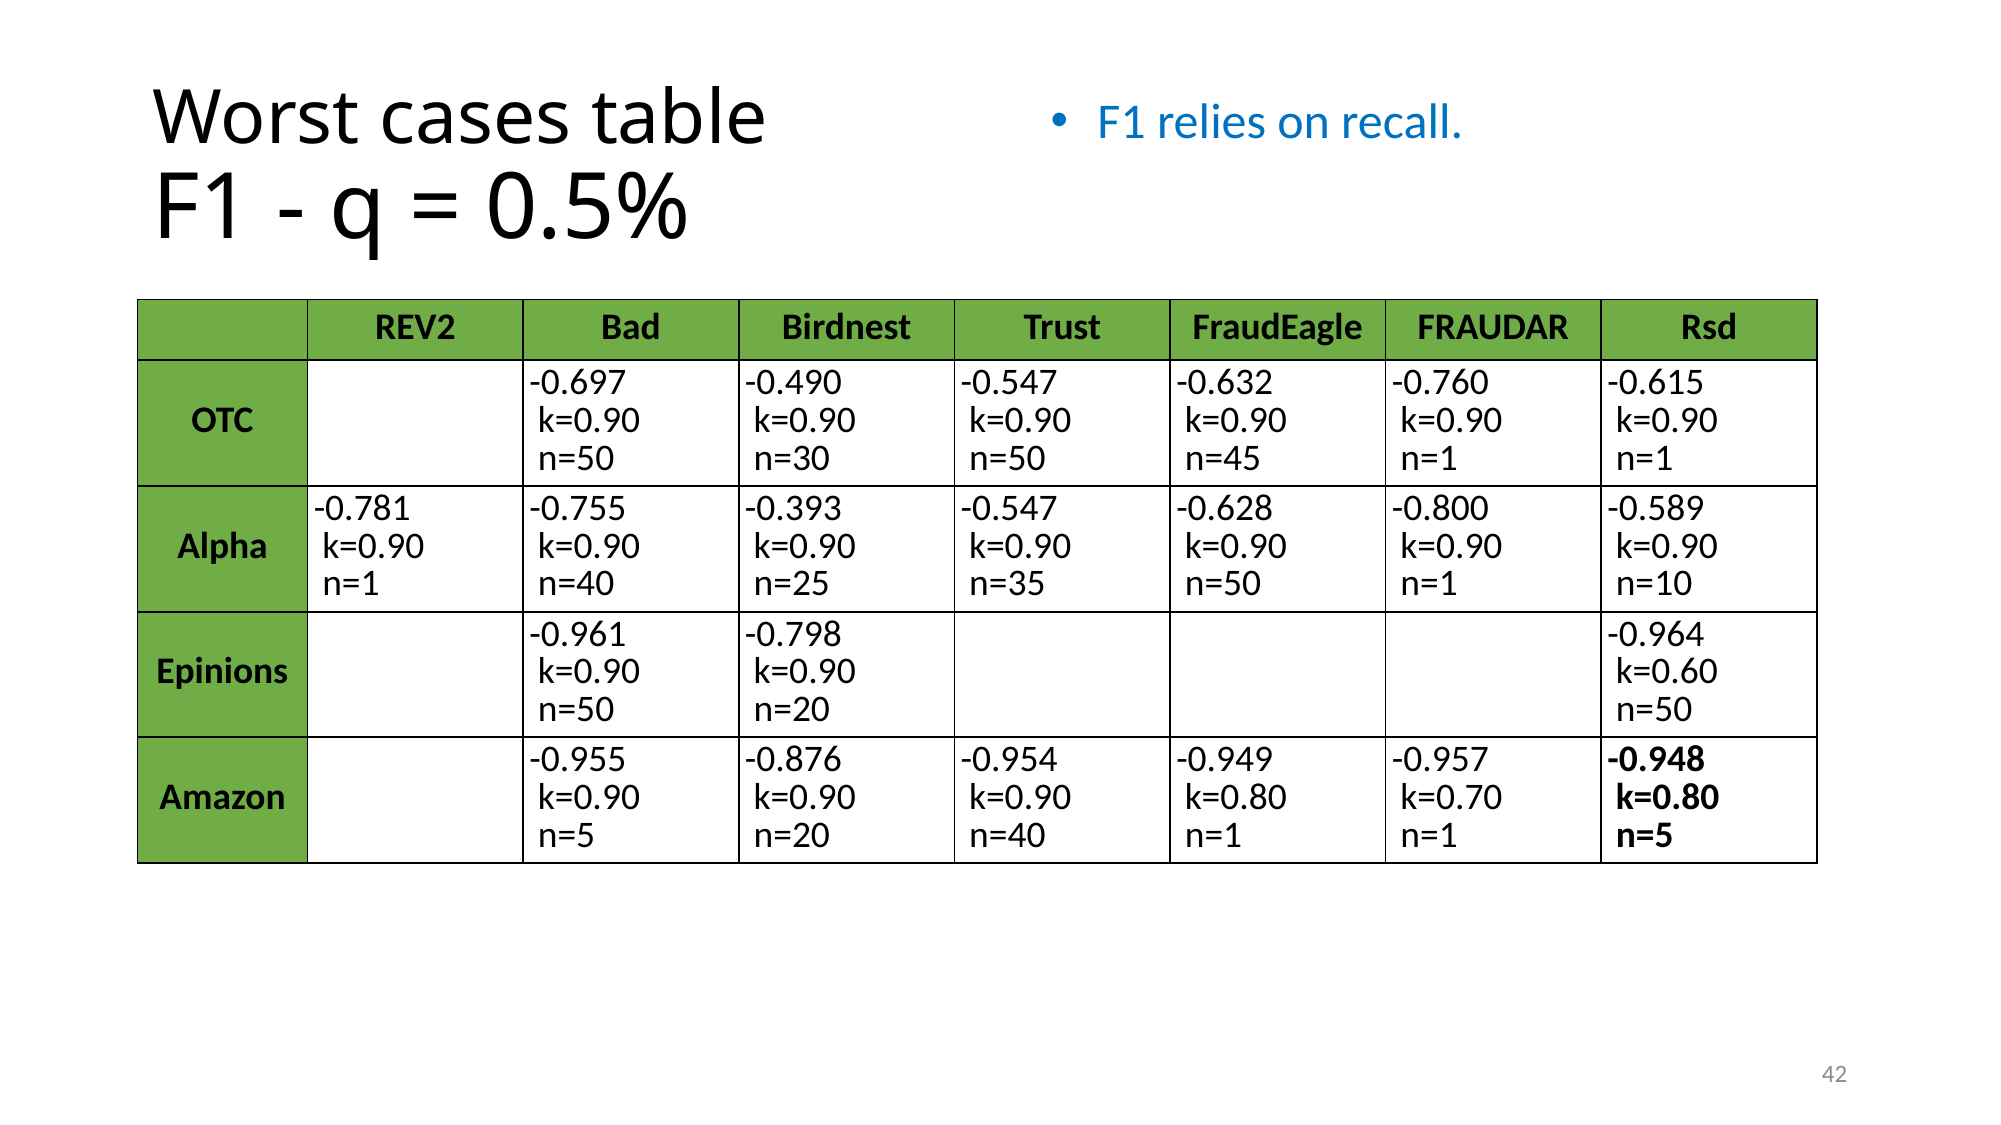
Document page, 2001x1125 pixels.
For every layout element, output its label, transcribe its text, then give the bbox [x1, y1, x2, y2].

table_header REV2 [308, 300, 522, 359]
table_cell -0.632 k=0.90 n=45 [1171, 361, 1385, 485]
table_cell -0.955 k=0.90 n=5 [524, 738, 738, 862]
table_cell -0.964 k=0.60 n=50 [1602, 613, 1816, 736]
table_cell -0.490 k=0.90 n=30 [740, 361, 954, 485]
table_header Bad [524, 300, 738, 359]
table_cell -0.876 k=0.90 n=20 [740, 738, 954, 862]
table_cell -0.954 k=0.90 n=40 [955, 738, 1169, 862]
table_header Rsd [1602, 300, 1816, 359]
table_cell [308, 361, 522, 485]
table_cell -0.628 k=0.90 n=50 [1171, 487, 1385, 611]
table_cell Epinions [138, 613, 307, 736]
table_cell [1386, 613, 1600, 736]
table_cell -0.393 k=0.90 n=25 [740, 487, 954, 611]
table_cell -0.961 k=0.90 n=50 [524, 613, 738, 736]
table_header FraudEagle [1171, 300, 1385, 359]
table_cell -0.760 k=0.90 n=1 [1386, 361, 1600, 485]
table_cell [308, 738, 522, 862]
table_cell -0.615 k=0.90 n=1 [1602, 361, 1816, 485]
table_cell -0.957 k=0.70 n=1 [1386, 738, 1600, 862]
table_cell [1171, 613, 1385, 736]
table_header Birdnest [740, 300, 954, 359]
table_header Trust [955, 300, 1169, 359]
table_cell -0.949 k=0.80 n=1 [1171, 738, 1385, 862]
table_cell -0.547 k=0.90 n=35 [955, 487, 1169, 611]
table_cell [955, 613, 1169, 736]
table_header [138, 300, 307, 359]
table_cell -0.697 k=0.90 n=50 [524, 361, 738, 485]
table_cell OTC [138, 361, 307, 485]
table_cell -0.800 k=0.90 n=1 [1386, 487, 1600, 611]
table_cell -0.798 k=0.90 n=20 [740, 613, 954, 736]
table_cell Amazon [138, 738, 307, 862]
table_cell -0.547 k=0.90 n=50 [955, 361, 1169, 485]
table_cell -0.948 k=0.80 n=5 [1602, 738, 1816, 862]
slide_number 42 [1412, 1042, 1863, 1103]
table_cell -0.755 k=0.90 n=40 [524, 487, 738, 611]
table_cell -0.589 k=0.90 n=10 [1602, 487, 1816, 611]
table_header FRAUDAR [1386, 300, 1600, 359]
table_cell -0.781 k=0.90 n=1 [308, 487, 522, 611]
title Worst cases table F1 - q = 0.5% [137, 59, 1863, 278]
text_box F1 relies on recall. [1035, 81, 1479, 157]
table_cell Alpha [138, 487, 307, 611]
table_cell [308, 613, 522, 736]
